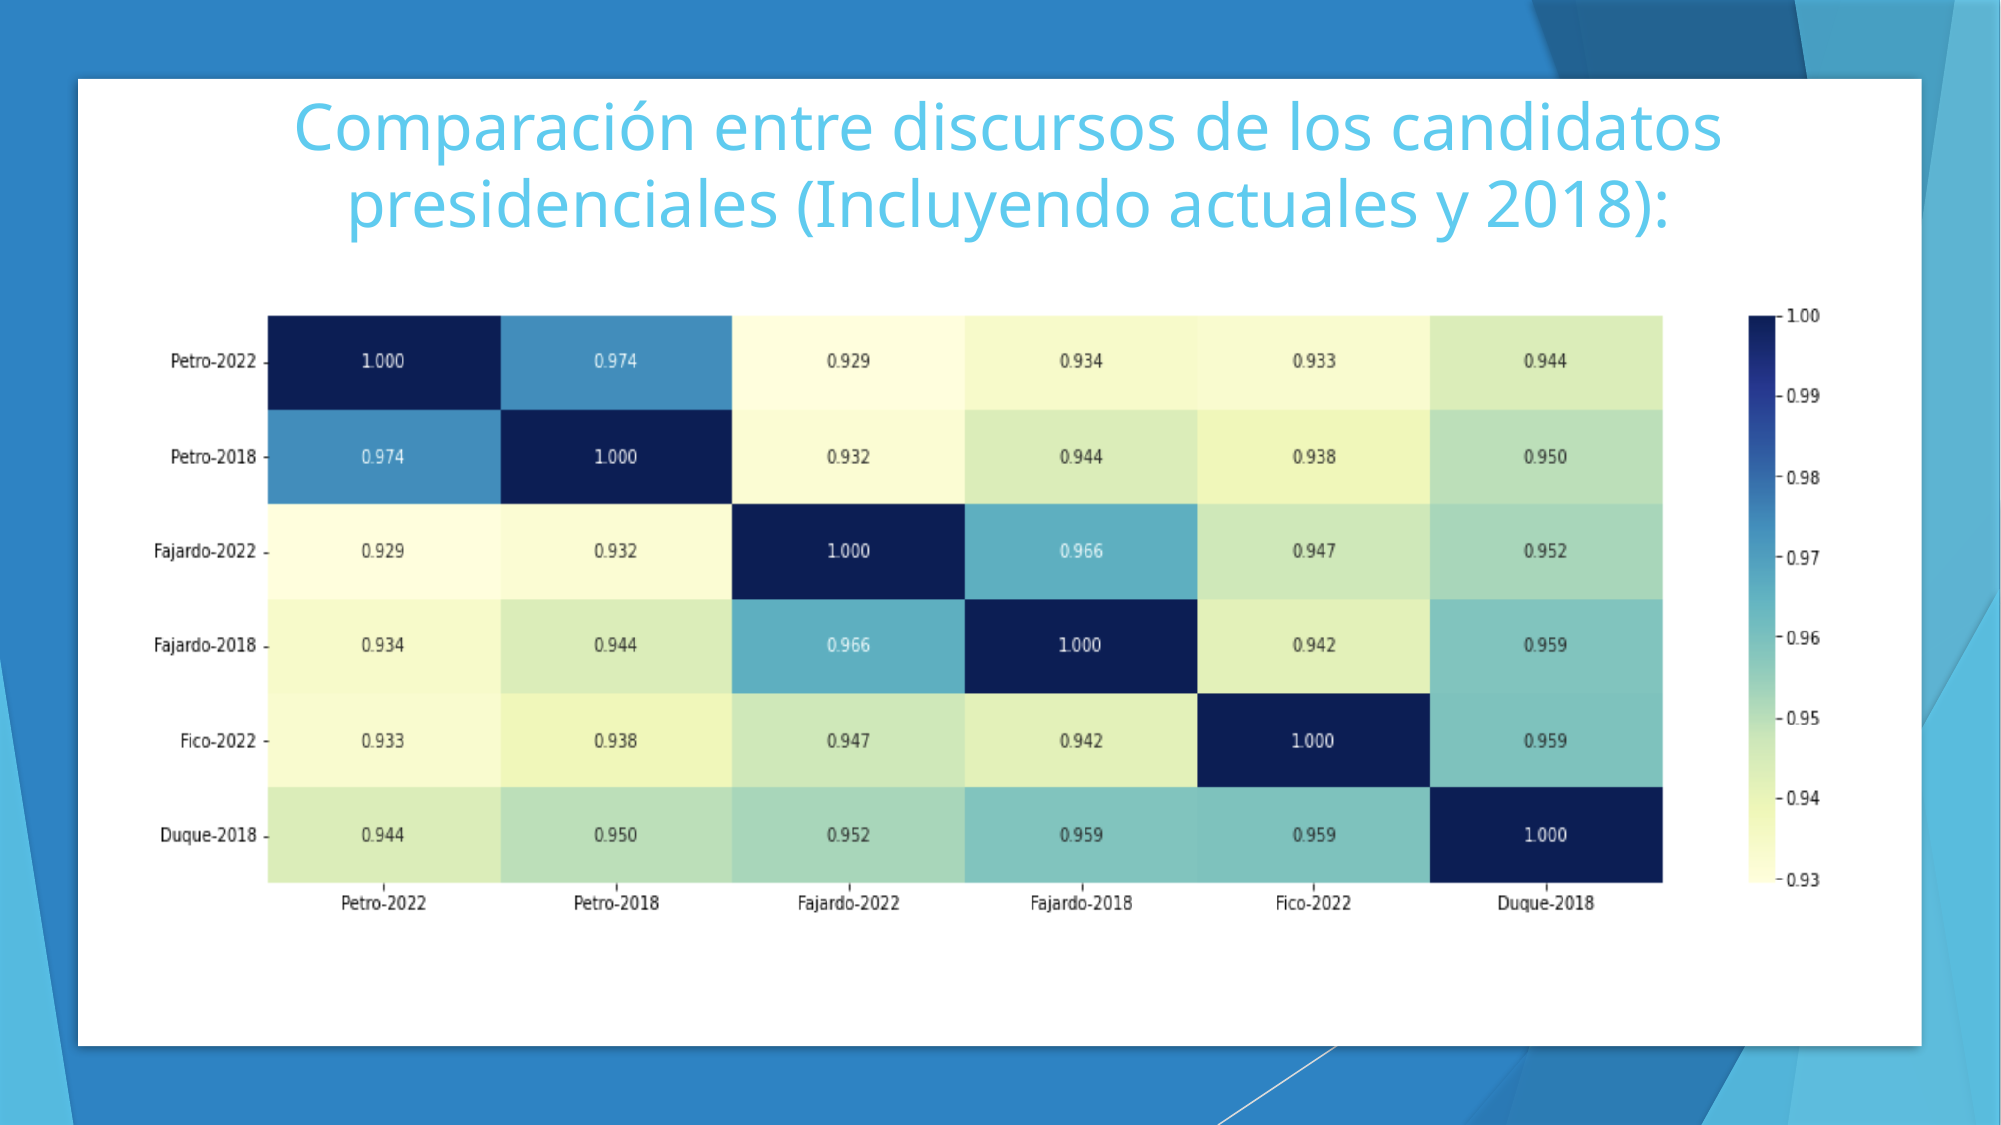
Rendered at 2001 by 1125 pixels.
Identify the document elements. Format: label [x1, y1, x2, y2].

text_box [0, 0, 2000, 1125]
list [111, 288, 1855, 943]
